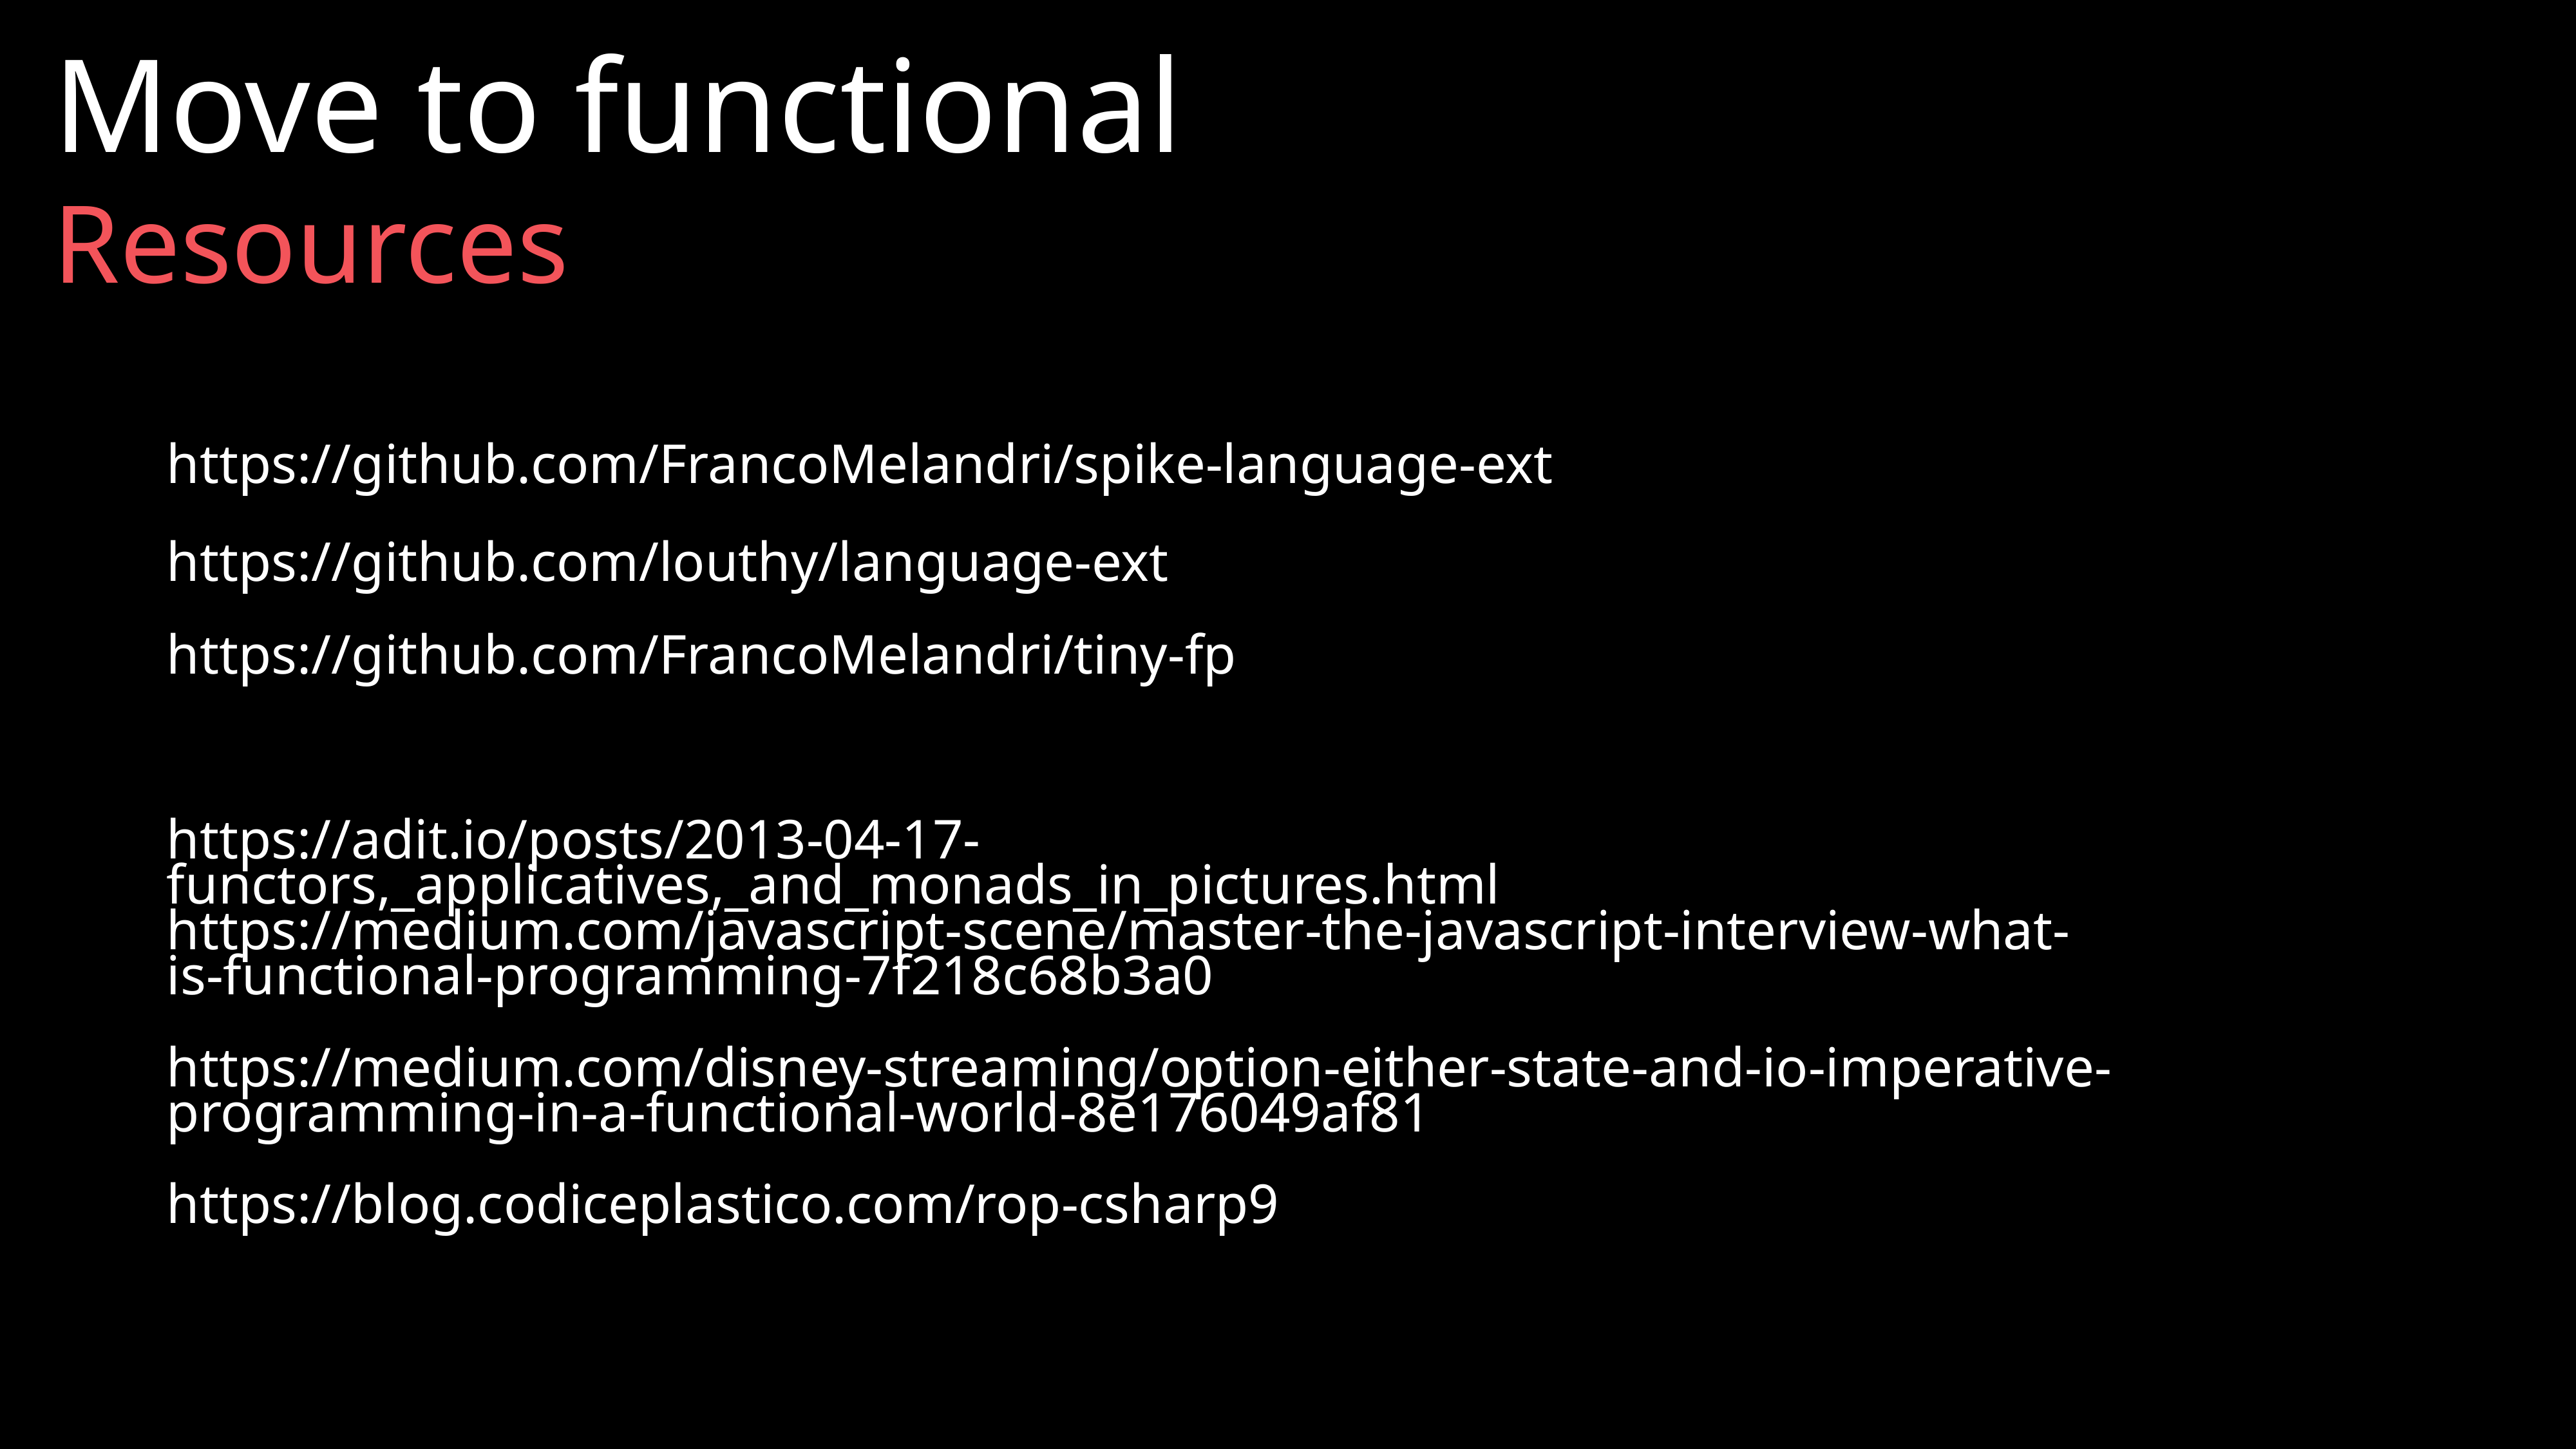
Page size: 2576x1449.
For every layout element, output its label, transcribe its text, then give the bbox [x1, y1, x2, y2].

text_box https://github.com/louthy/language-ext [157, 540, 2048, 632]
text_box https://medium.com/disney-streaming/option-either-state-and-io-imperative-programming-in-a-functional-world-8e176049af81 [157, 1045, 2128, 1137]
text_box https://github.com/FrancoMelandri/tiny-fp [157, 633, 2048, 725]
text_box Resources [43, 205, 2533, 298]
text_box https://blog.codiceplastico.com/rop-csharp9 [157, 1182, 2128, 1274]
text_box Move to functional [43, 61, 2533, 205]
text_box https://github.com/FrancoMelandri/spike-language-ext [157, 442, 2048, 534]
text_box https://medium.com/javascript-scene/master-the-javascript-interview-what-is-functional-programming-7f218c68b3a0 [157, 909, 2128, 1000]
text_box https://adit.io/posts/2013-04-17-functors,_applicatives,_and_monads_in_pictures.html [157, 817, 2155, 909]
